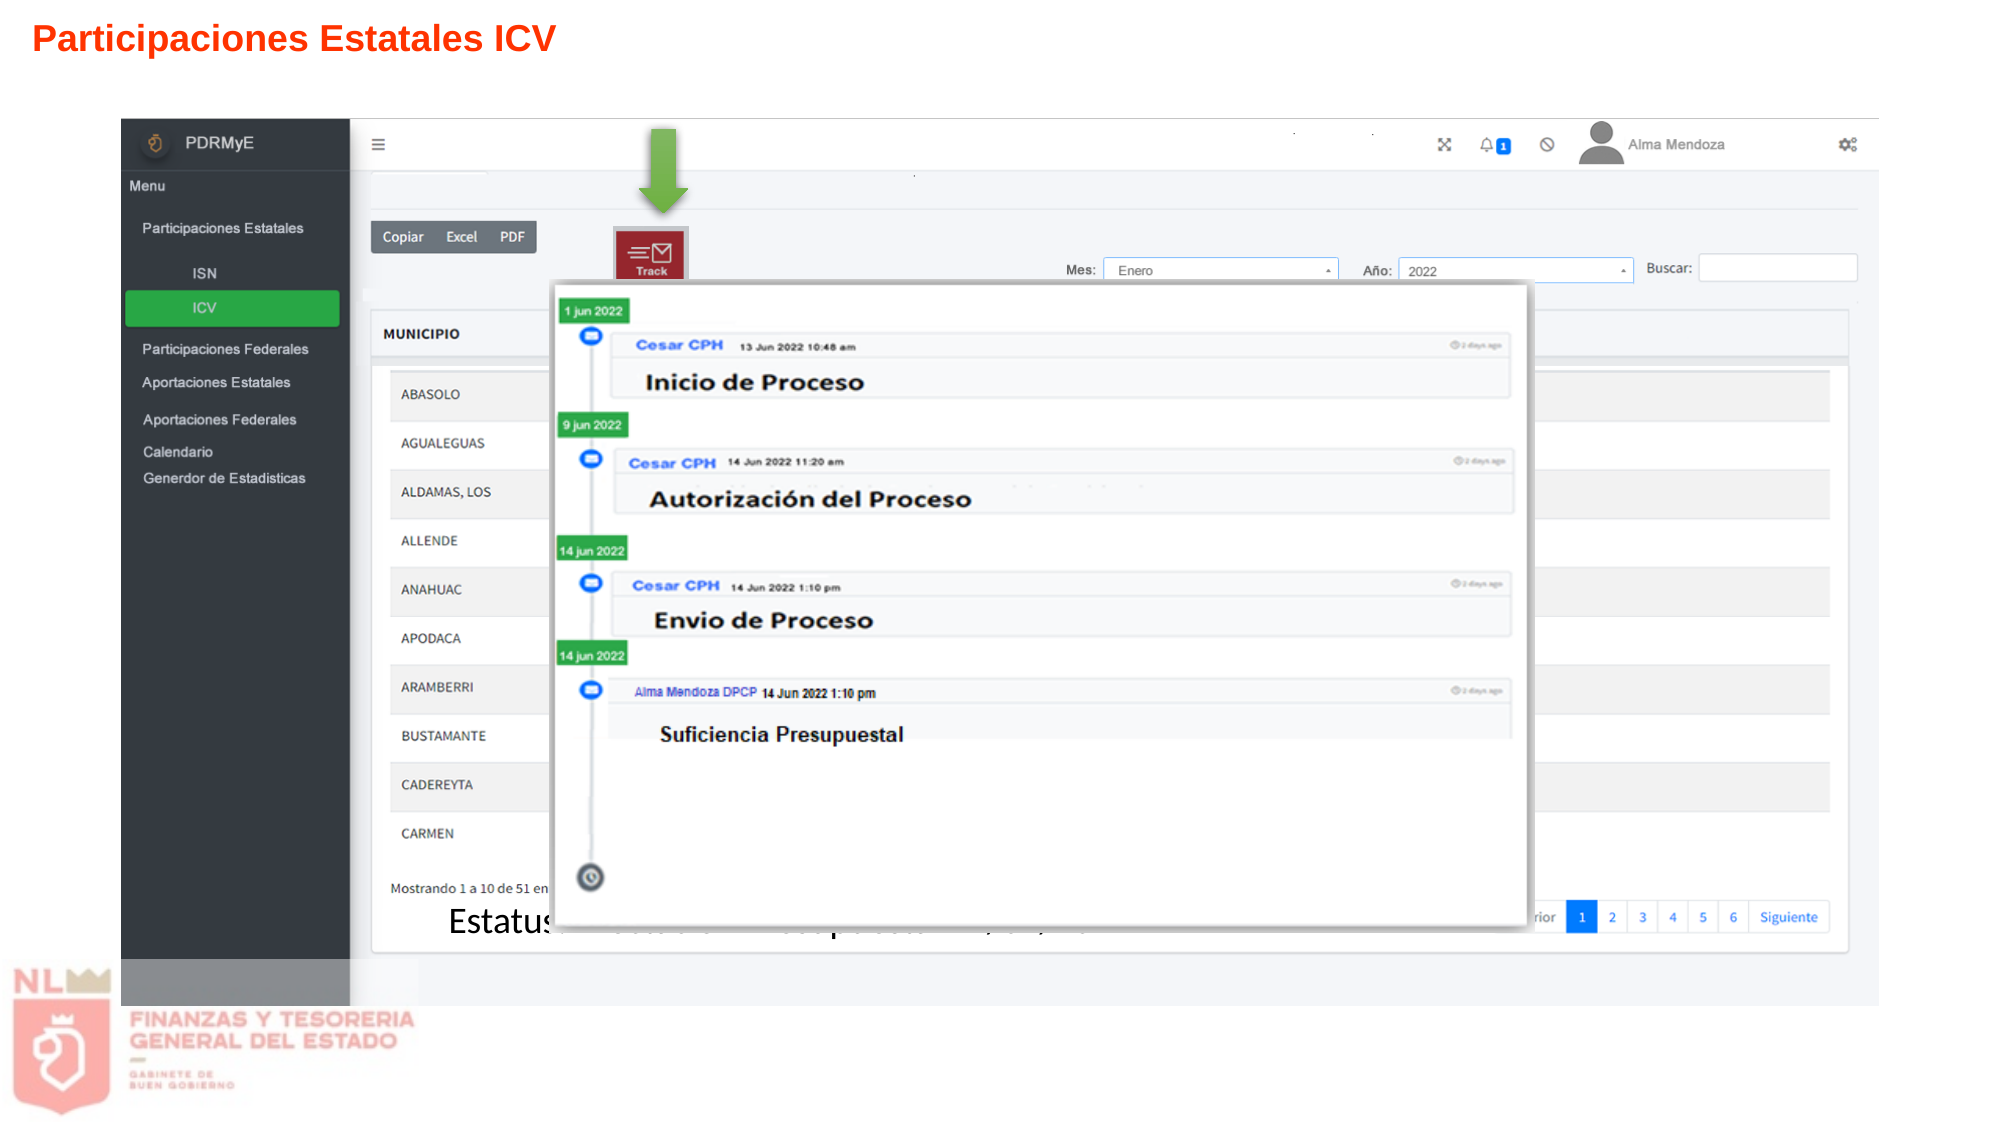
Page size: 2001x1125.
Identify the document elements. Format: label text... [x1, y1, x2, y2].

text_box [381, 888, 1150, 950]
text_box Participaciones Estatales ICV [17, 6, 821, 67]
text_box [121, 119, 1879, 1006]
text_box [2, 958, 420, 1123]
picture [549, 226, 1535, 933]
